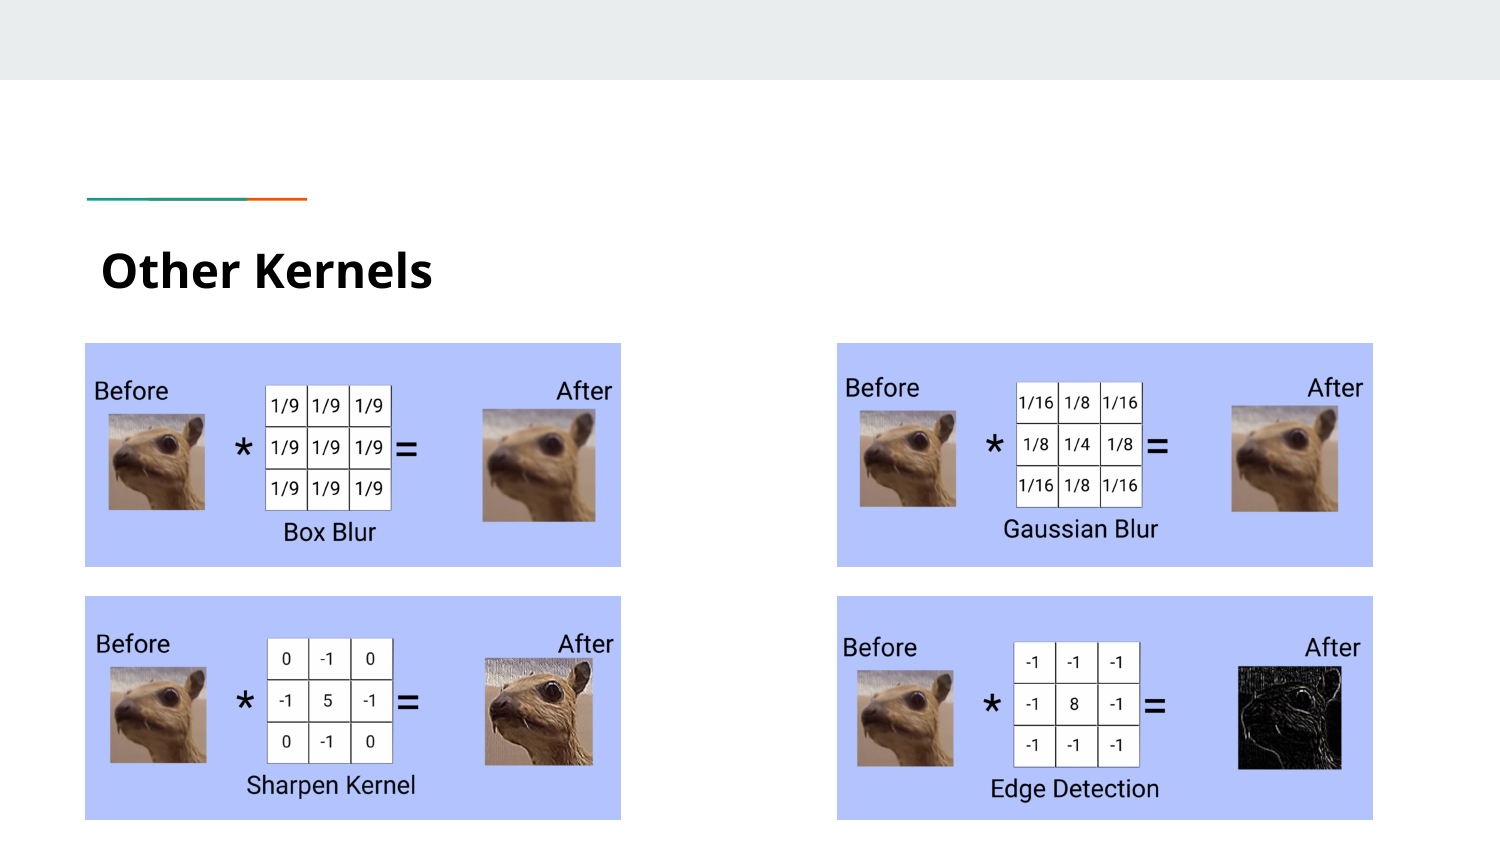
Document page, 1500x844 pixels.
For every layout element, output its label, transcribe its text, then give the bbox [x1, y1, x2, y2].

picture [837, 343, 1373, 568]
picture [85, 343, 621, 568]
text_box Other Kernels [85, 225, 798, 313]
picture [85, 596, 621, 821]
picture [837, 596, 1373, 821]
